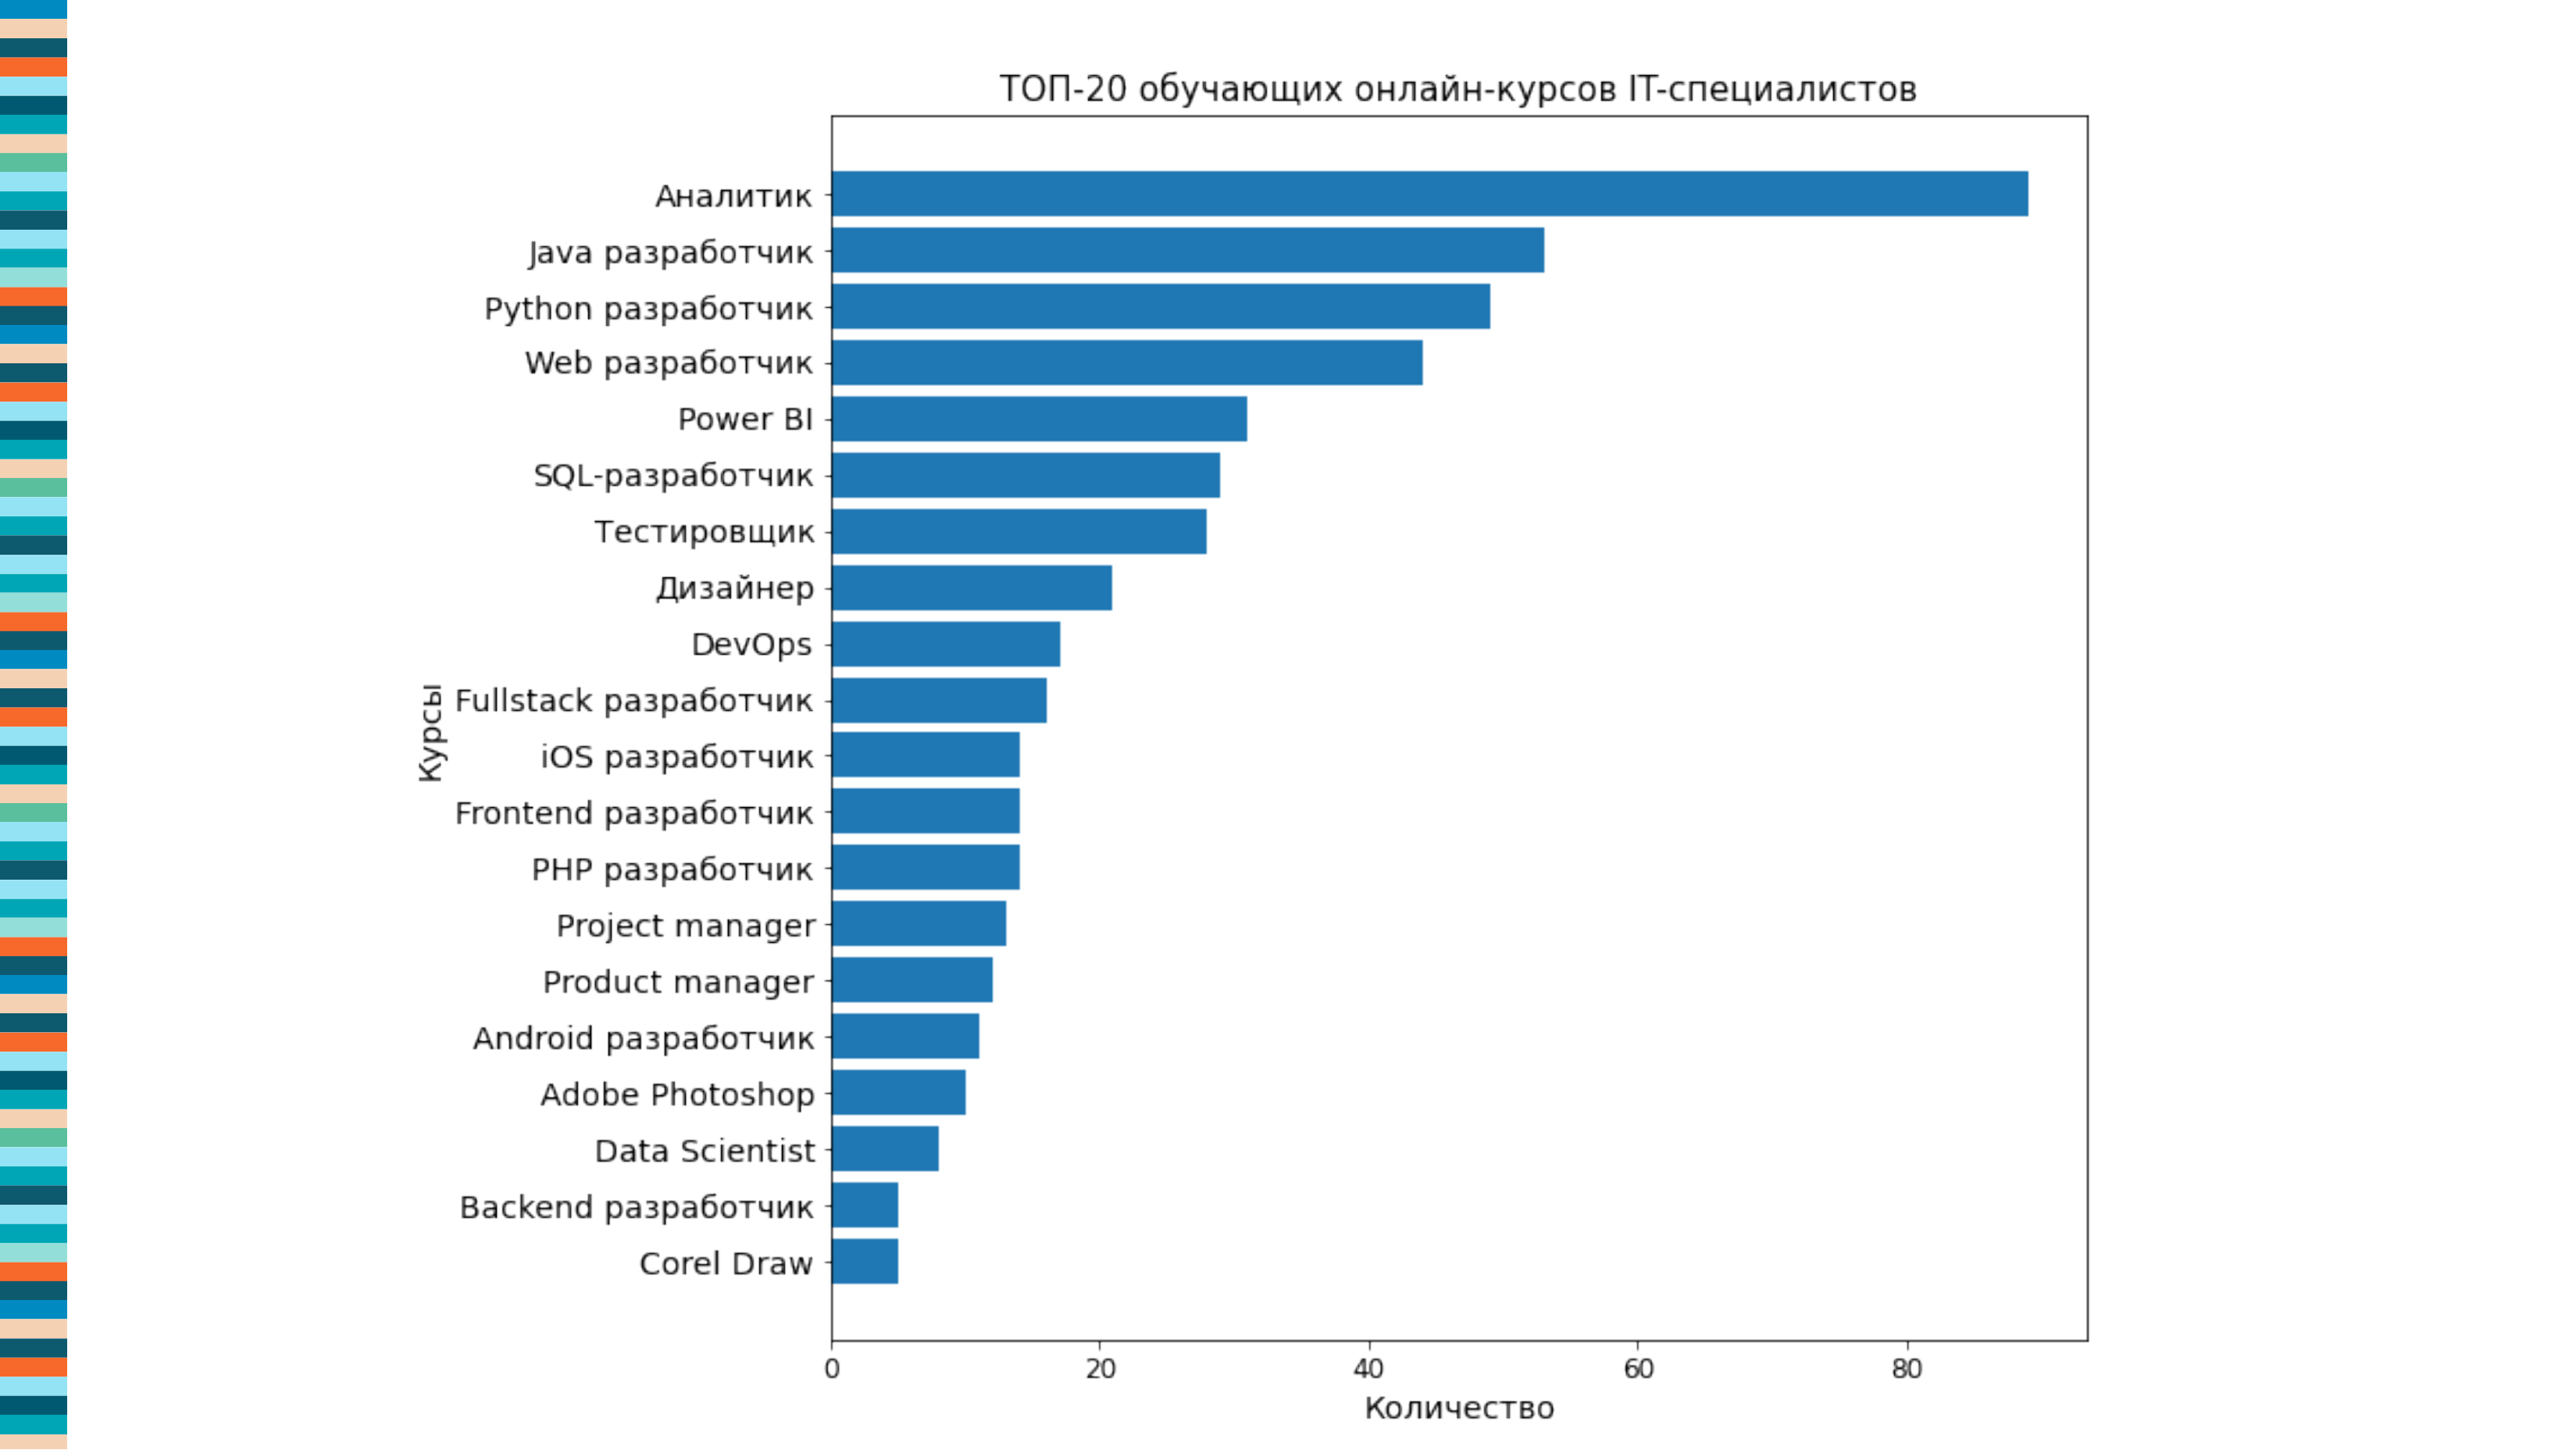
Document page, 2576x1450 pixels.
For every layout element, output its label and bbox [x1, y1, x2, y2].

picture [399, 57, 2103, 1442]
text_box [0, 0, 68, 1450]
